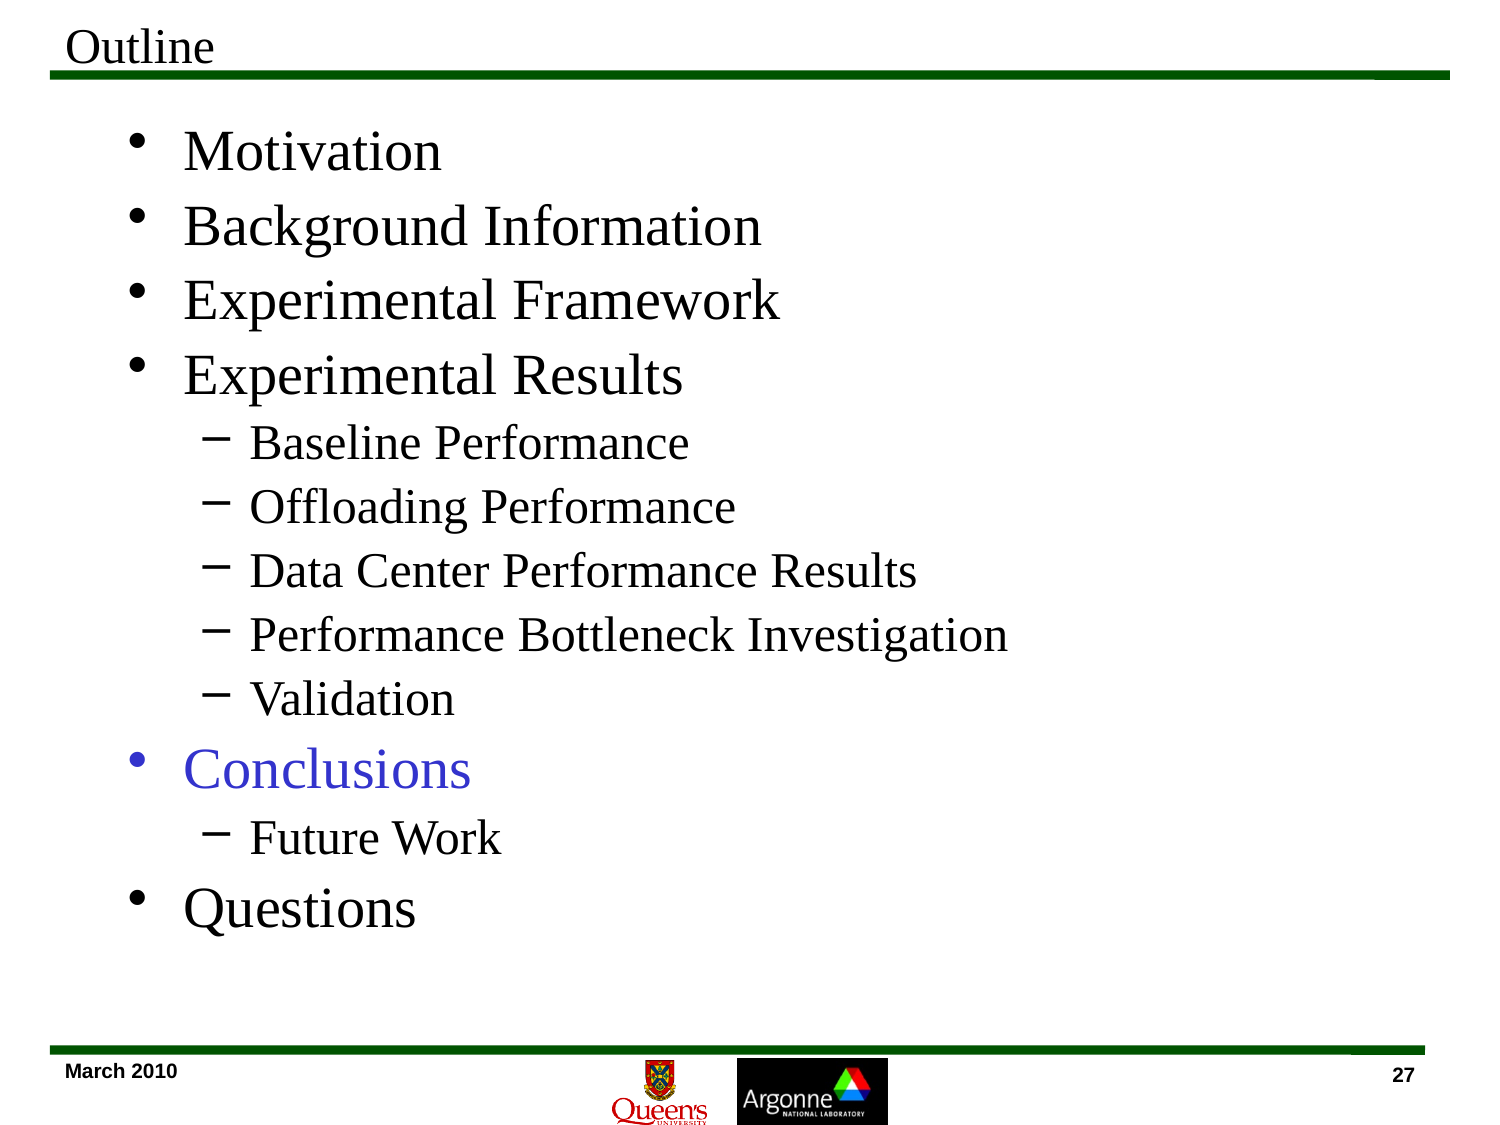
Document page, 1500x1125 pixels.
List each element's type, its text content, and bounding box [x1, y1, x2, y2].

picture [612, 1060, 707, 1125]
title Outline [49, 0, 1238, 88]
list Motivation Background Information Experimental Framework Experimental Results Baseline Performance Offloading Performance Data Center Performance Results Performance Bottleneck Investigation Validation Conclusions Future Work Questions [112, 112, 1388, 1001]
picture [737, 1058, 888, 1125]
